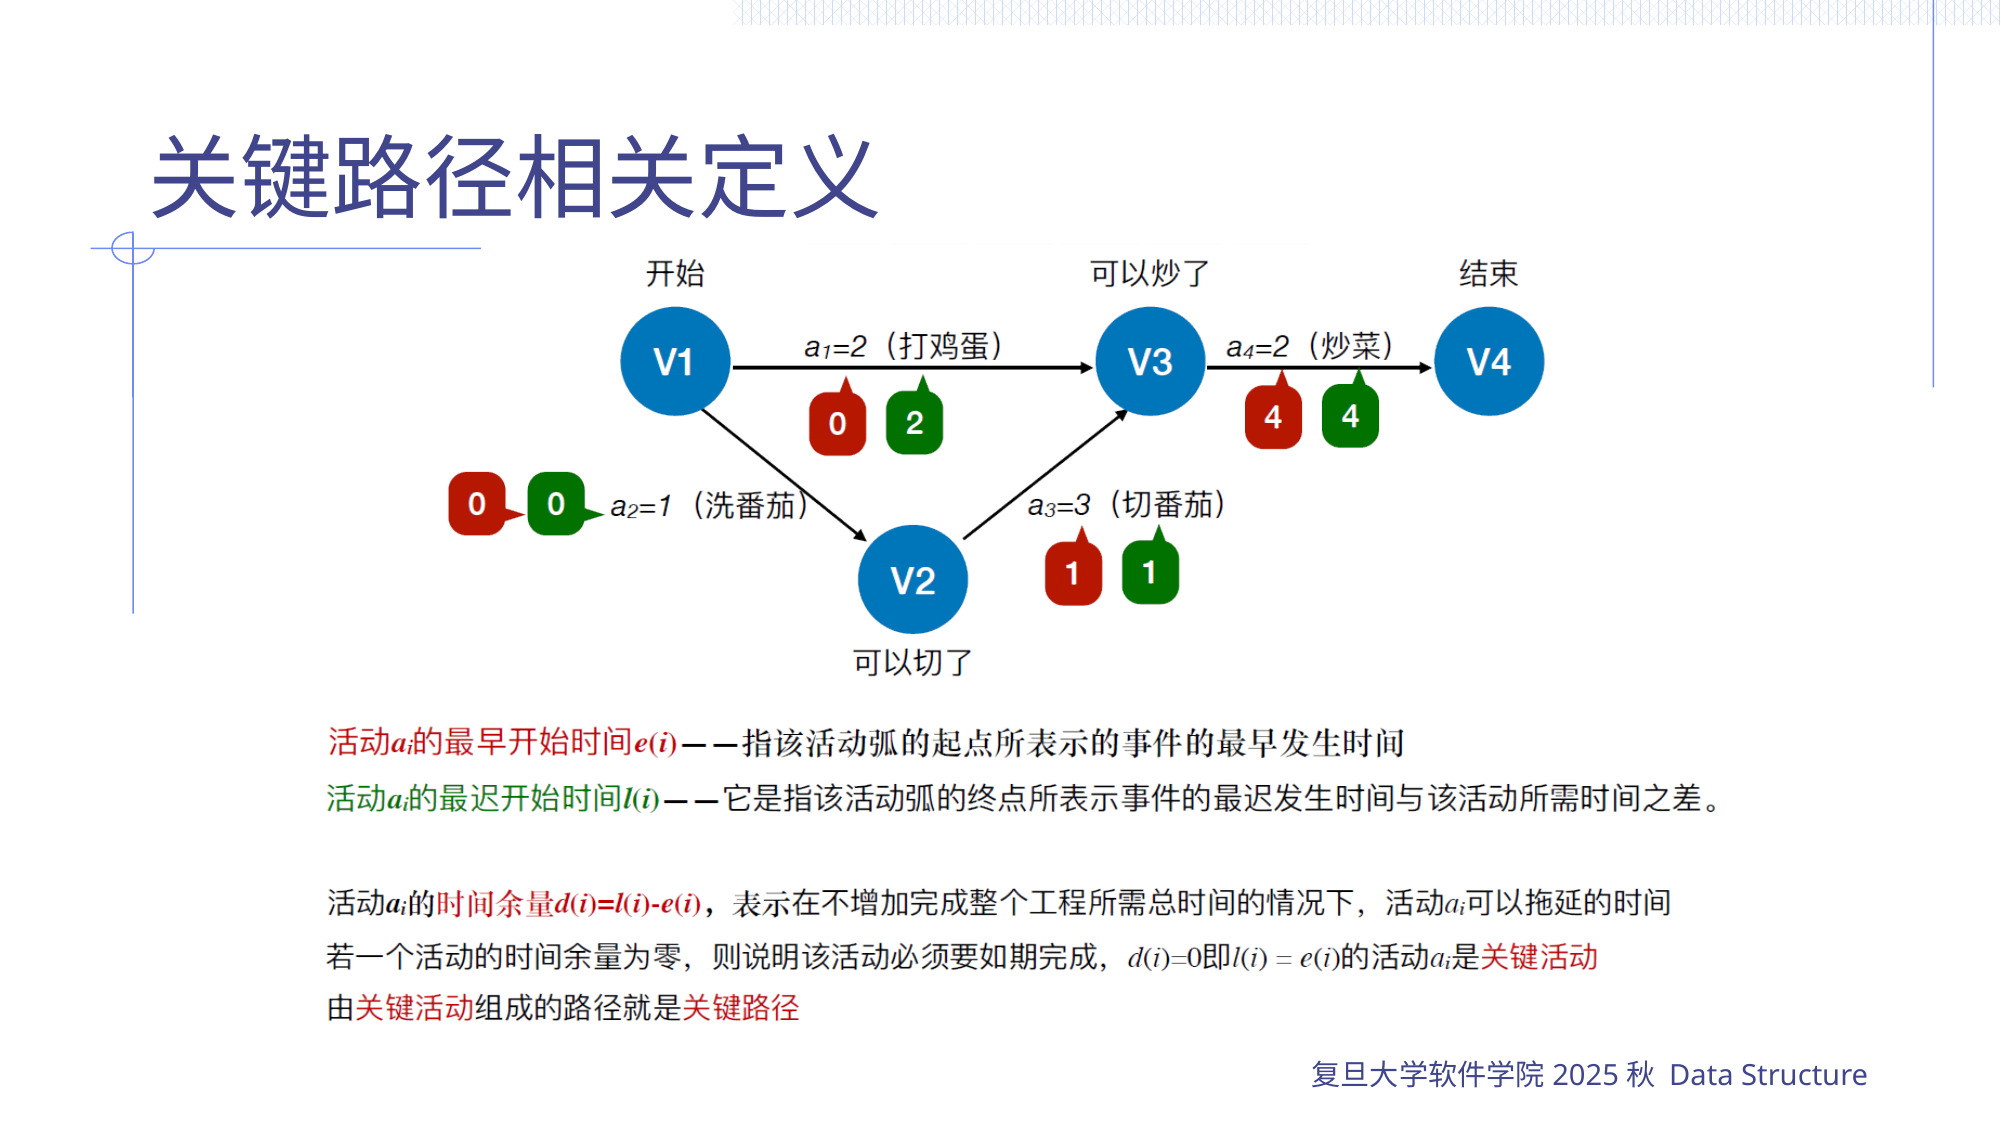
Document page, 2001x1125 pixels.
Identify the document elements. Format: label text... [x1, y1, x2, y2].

title 关键路径相关定义 [133, 50, 1834, 238]
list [267, 243, 1769, 1057]
